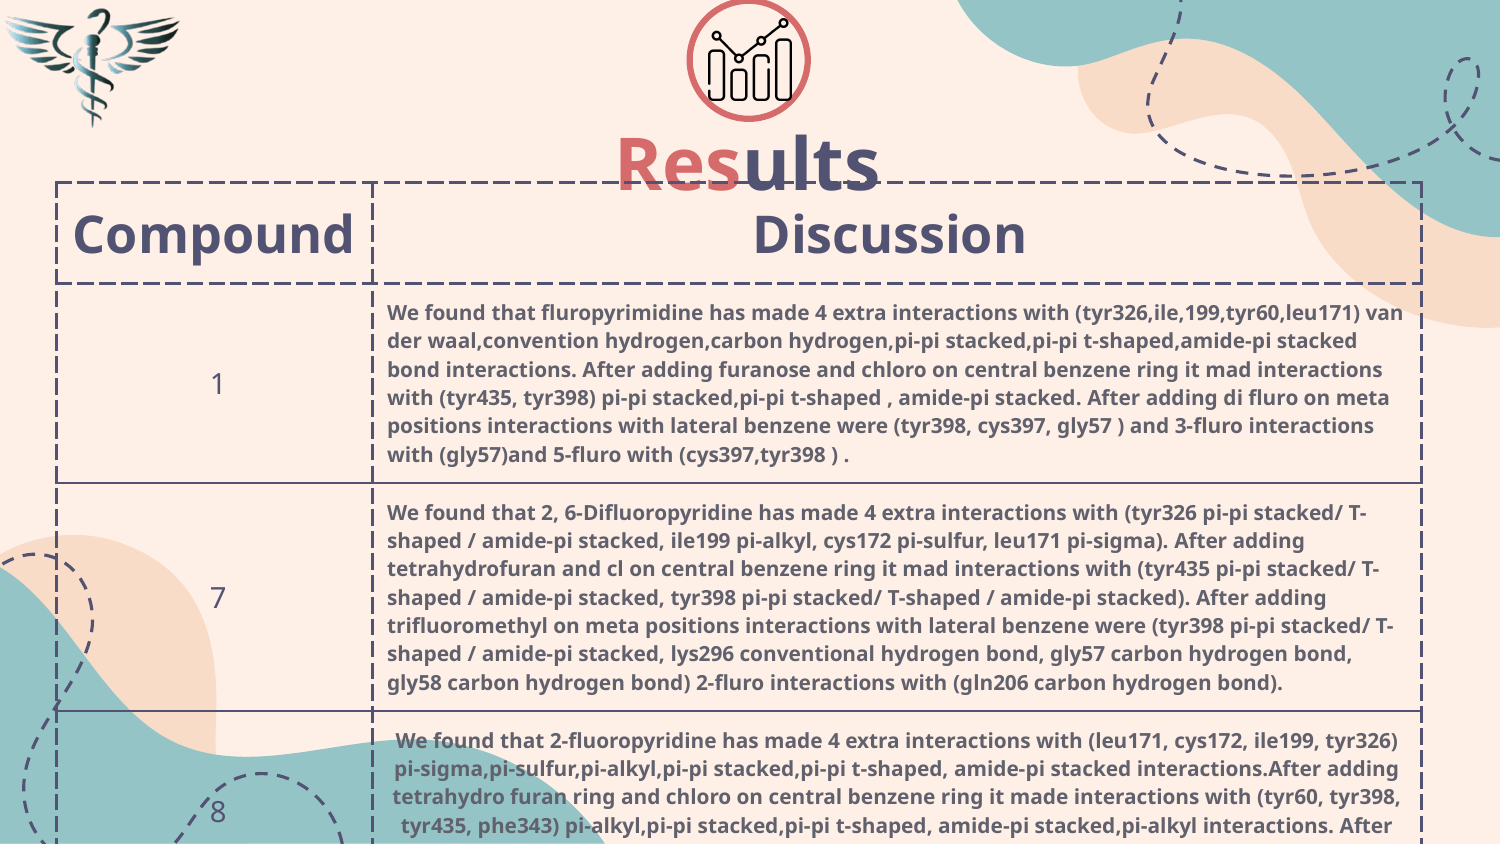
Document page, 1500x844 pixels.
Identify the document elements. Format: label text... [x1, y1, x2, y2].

text_box [689, 0, 791, 98]
text_box [717, 110, 780, 119]
picture [708, 18, 792, 102]
table_cell We found that 2-fluoropyridine has made 4 extra interactions with (leu171, cys172, ile199, tyr326) pi-sigma,pi-sulfur,pi-alkyl,pi-pi stacked,pi-pi t-shaped, amide-pi stacked interactions.After adding tetrahydro furan ring and chloro on central benzene ring it made interactions with (tyr60, tyr398, tyr435, phe343) pi-alkyl,pi-pi stacked,pi-pi t-shaped, amide-pi stacked,pi-alkyl interactions. After adding flur in meta position made interactions with(tyr398,typ388,gly57,lys296,cys397) pi-alkyl,pi-pi stacked,pi-pi t-shaped, amide-pi stacked,pi-alkyl,conventional hydrogen bond interactions. [372, 712, 1421, 844]
table_cell 8 [57, 712, 372, 844]
table_cell We found that 2, 6-Difluoropyridine has made 4 extra interactions with (tyr326 pi-pi stacked/ T-shaped / amide-pi stacked, ile199 pi-alkyl, cys172 pi-sulfur, leu171 pi-sigma). After adding tetrahydrofuran and cl on central benzene ring it mad interactions with (tyr435 pi-pi stacked/ T-shaped / amide-pi stacked, tyr398 pi-pi stacked/ T-shaped / amide-pi stacked). After adding trifluoromethyl on meta positions interactions with lateral benzene were (tyr398 pi-pi stacked/ T-shaped / amide-pi stacked, lys296 conventional hydrogen bond, gly57 carbon hydrogen bond, gly58 carbon hydrogen bond) 2-fluro interactions with (gln206 carbon hydrogen bond). [372, 484, 1421, 710]
table_header Discussion [372, 183, 1421, 283]
table_header Compound [57, 183, 372, 283]
text_box [796, 24, 808, 96]
table_cell We found that fluropyrimidine has made 4 extra interactions with (tyr326,ile,199,tyr60,leu171) van der waal,convention hydrogen,carbon hydrogen,pi-pi stacked,pi-pi t-shaped,amide-pi stacked bond interactions. After adding furanose and chloro on central benzene ring it mad interactions with (tyr435, tyr398) pi-pi stacked,pi-pi t-shaped , amide-pi stacked. After adding di fluro on meta positions interactions with lateral benzene were (tyr398, cys397, gly57 ) and 3-fluro interactions with (gly57)and 5-fluro with (cys397,tyr398 ) . [372, 283, 1421, 482]
text_box Results [515, 127, 980, 183]
table_cell 1 [57, 283, 372, 482]
picture [0, 0, 187, 137]
table_cell 7 [57, 484, 372, 710]
